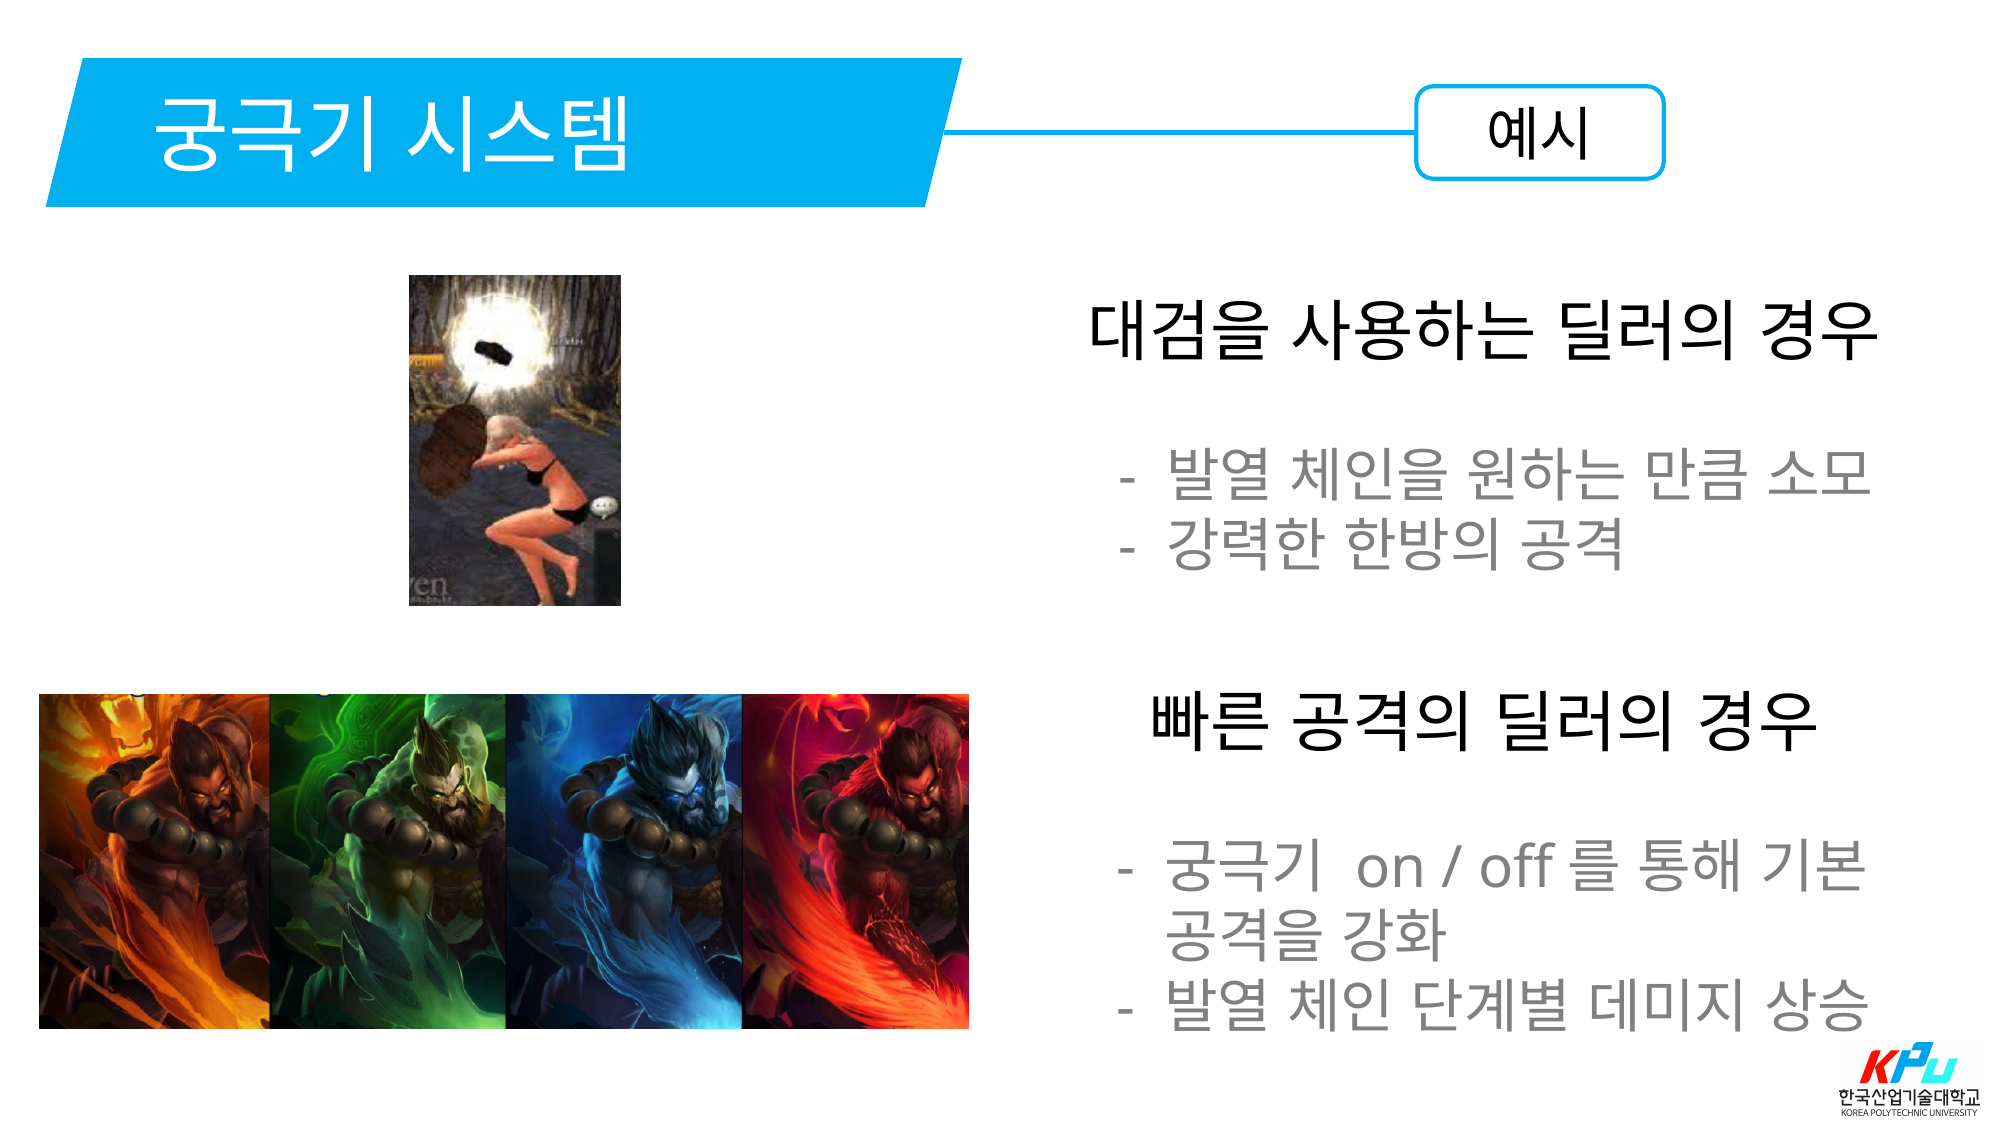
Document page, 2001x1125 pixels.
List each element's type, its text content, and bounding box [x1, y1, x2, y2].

picture [409, 275, 621, 606]
text_box 빠른 공격의 딜러의 경우 - 궁극기 on / off를 통해 기본 공격을 강화 - 발열 체인 단계별 데미지 상승 [1070, 672, 1899, 1047]
text_box 대검을 사용하는 딜러의 경우 - 발열 체인을 원하는 만큼 소모 - 강력한 한방의 공격 [1072, 281, 1897, 586]
picture [1910, 1051, 1920, 1058]
picture [1839, 1042, 1980, 1116]
picture [39, 694, 969, 1029]
text_box 예시 [1415, 85, 1665, 180]
text_box 궁극기 시스템 [44, 57, 964, 208]
